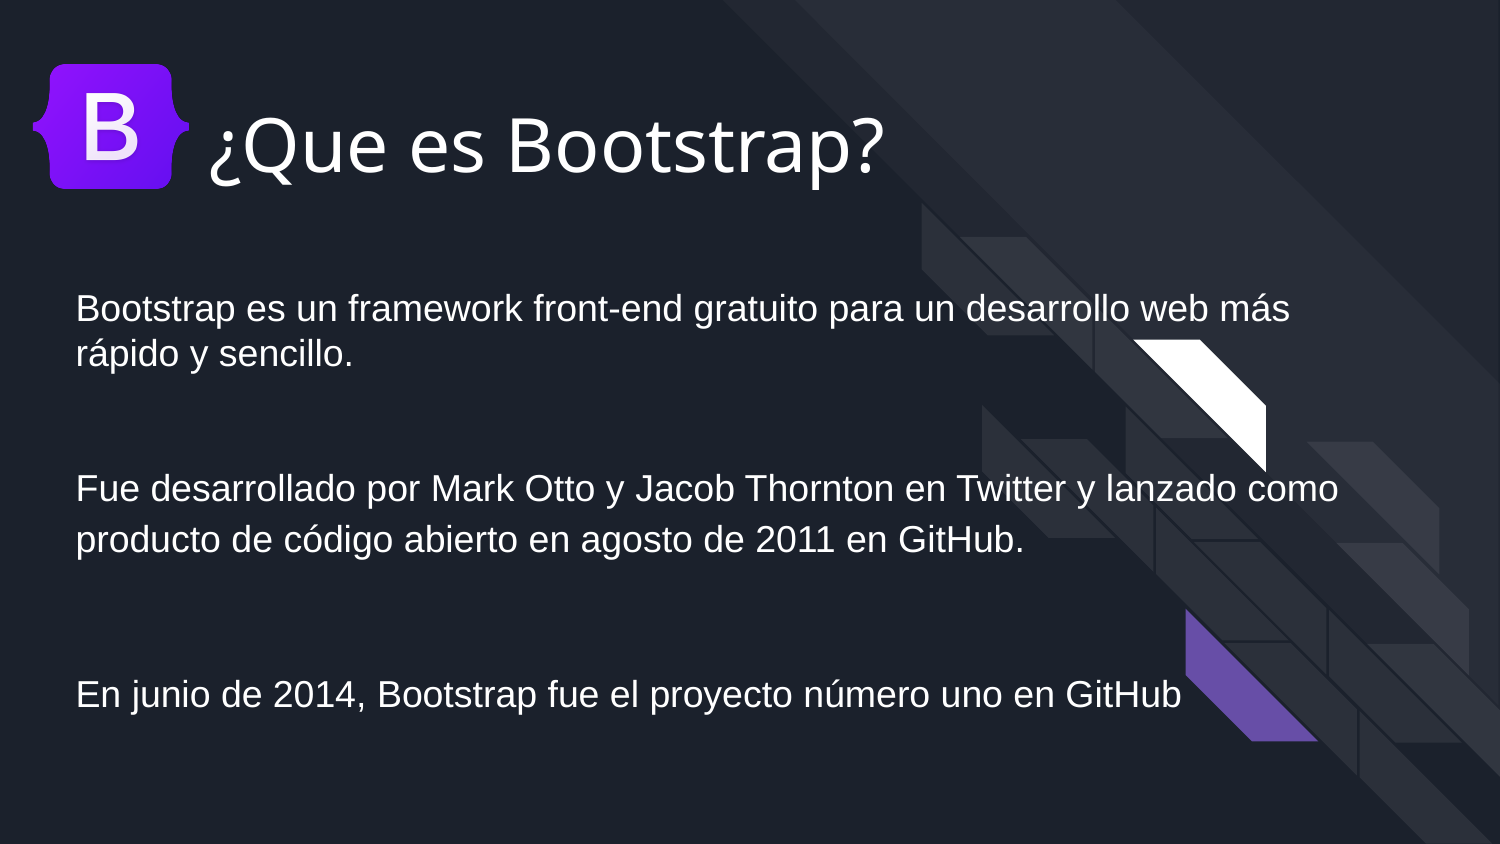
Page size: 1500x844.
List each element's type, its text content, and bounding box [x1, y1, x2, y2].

title ¿Que es Bootstrap? [194, 82, 1349, 163]
text_box Bootstrap es un framework front-end gratuito para un desarrollo web más rápido y sencillo. Fue desarrollado por Mark Otto y Jacob Thornton en Twitter y lanzado como producto de código abierto en agosto de 2011 en GitHub. En junio de 2014, Bootstrap fue el proyecto número uno en GitHub [60, 269, 1368, 777]
picture [32, 64, 189, 189]
